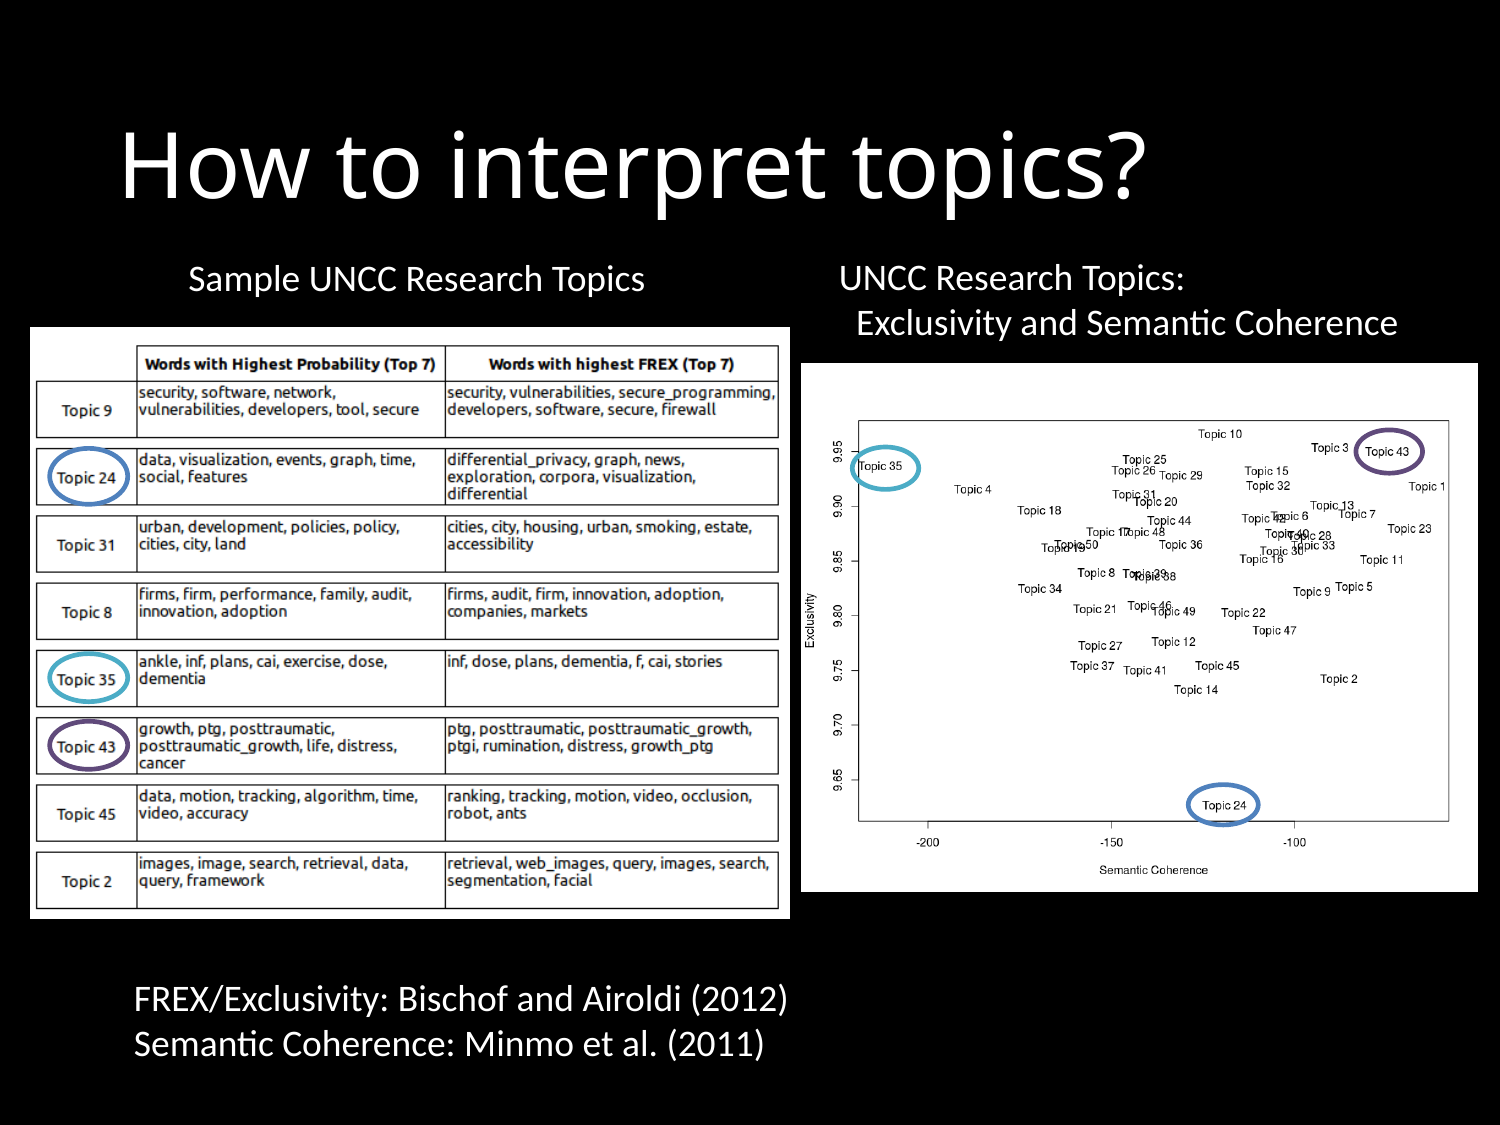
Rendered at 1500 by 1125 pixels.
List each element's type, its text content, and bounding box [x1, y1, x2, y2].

text_box UNCC Research Topics: Exclusivity and Semantic Coherence [824, 245, 1431, 351]
text_box How to interpret topics? [103, 59, 1397, 278]
text_box FREX/Exclusivity: Bischof and Airoldi (2012) Semantic Coherence: Minmo et al. (2011) [119, 966, 861, 1072]
picture [30, 326, 790, 919]
text_box Sample UNCC Research Topics [173, 247, 703, 307]
picture [801, 363, 1478, 893]
